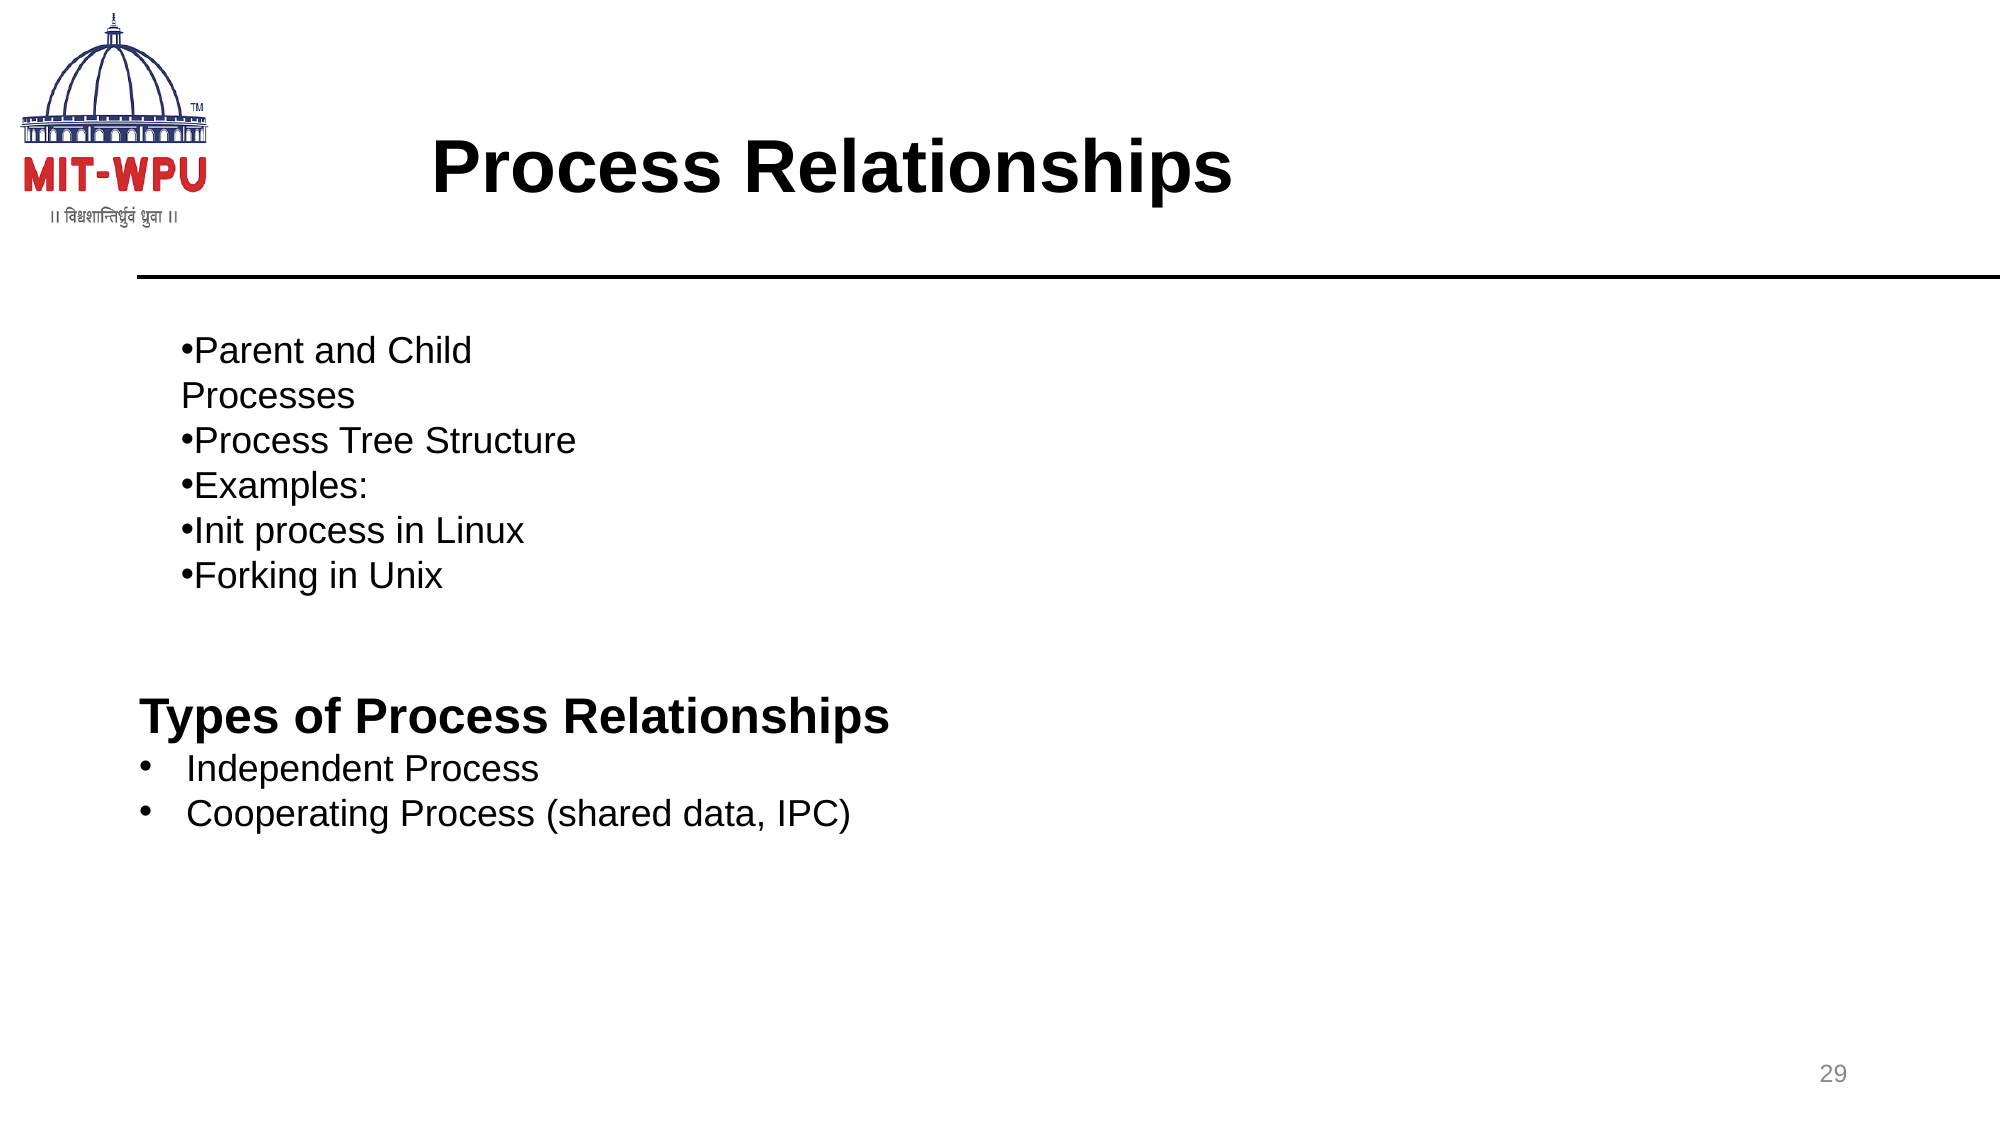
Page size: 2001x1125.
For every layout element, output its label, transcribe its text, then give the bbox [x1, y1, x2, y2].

text_box [651, 275, 2000, 279]
picture [20, 13, 230, 229]
text_box Types of Process Relationships Independent Process Cooperating Process (shared data, IPC) [124, 675, 1125, 841]
slide_number 29 [1412, 1042, 1863, 1103]
text_box Parent and Child Processes Process Tree Structure Examples: Init process in Linux Forking in Unix [165, 273, 651, 649]
title Process Relationships [416, 59, 1863, 275]
text_box [137, 275, 165, 279]
